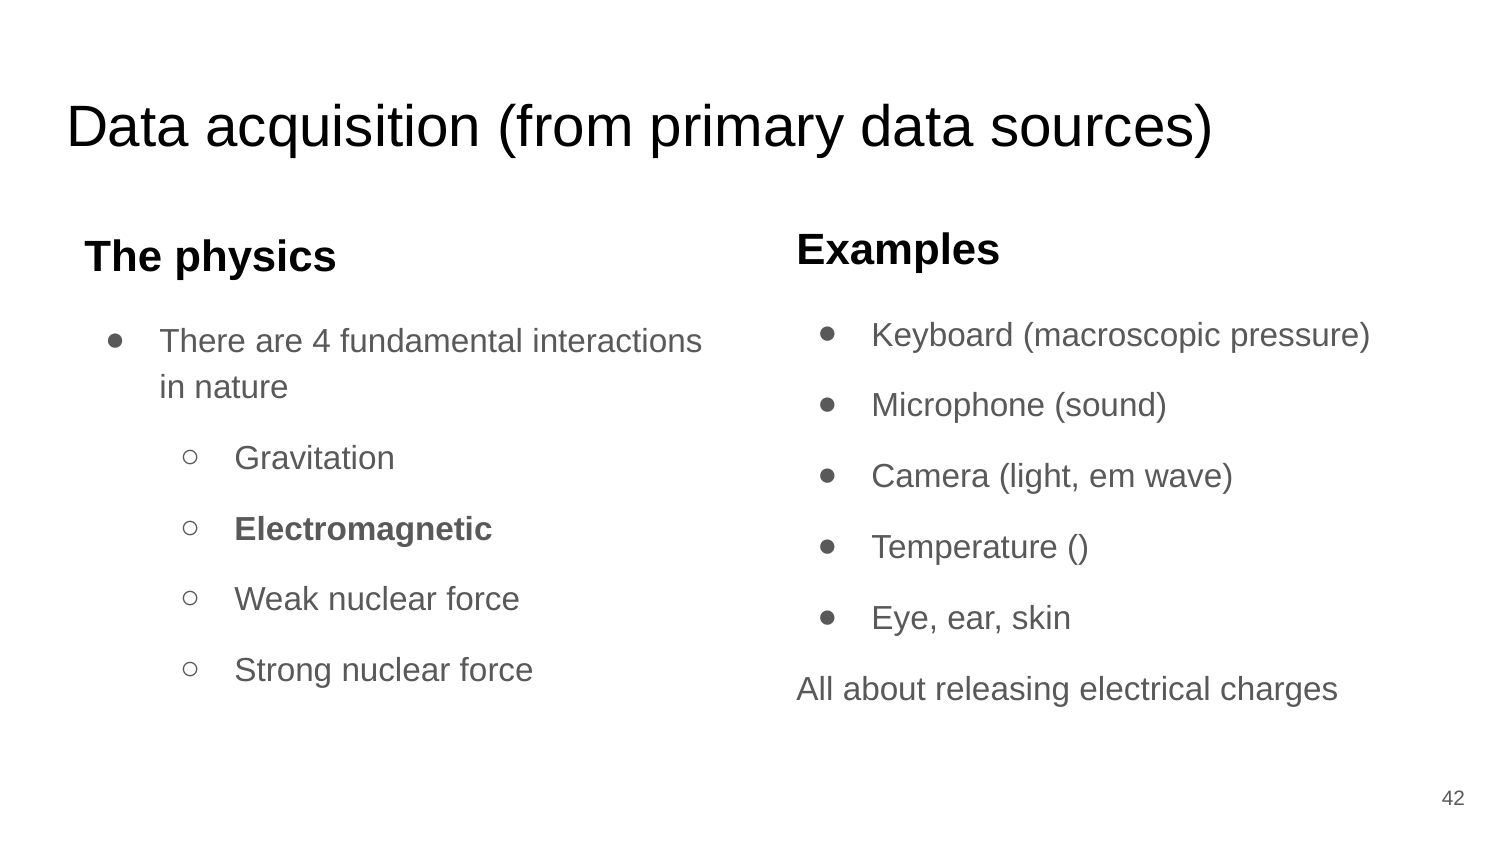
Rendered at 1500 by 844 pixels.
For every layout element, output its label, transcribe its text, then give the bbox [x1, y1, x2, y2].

title Data acquisition (from primary data sources) [51, 72, 1449, 167]
text_box The physics There are 4 fundamental interactions in nature Gravitation Electromagnetic Weak nuclear force Strong nuclear force [69, 204, 726, 765]
text_box Examples Keyboard (macroscopic pressure) Microphone (sound) Camera (light, em wave) Temperature () Eye, ear, skin All about releasing electrical charges [781, 198, 1438, 759]
slide_number ‹#› [1389, 764, 1480, 830]
